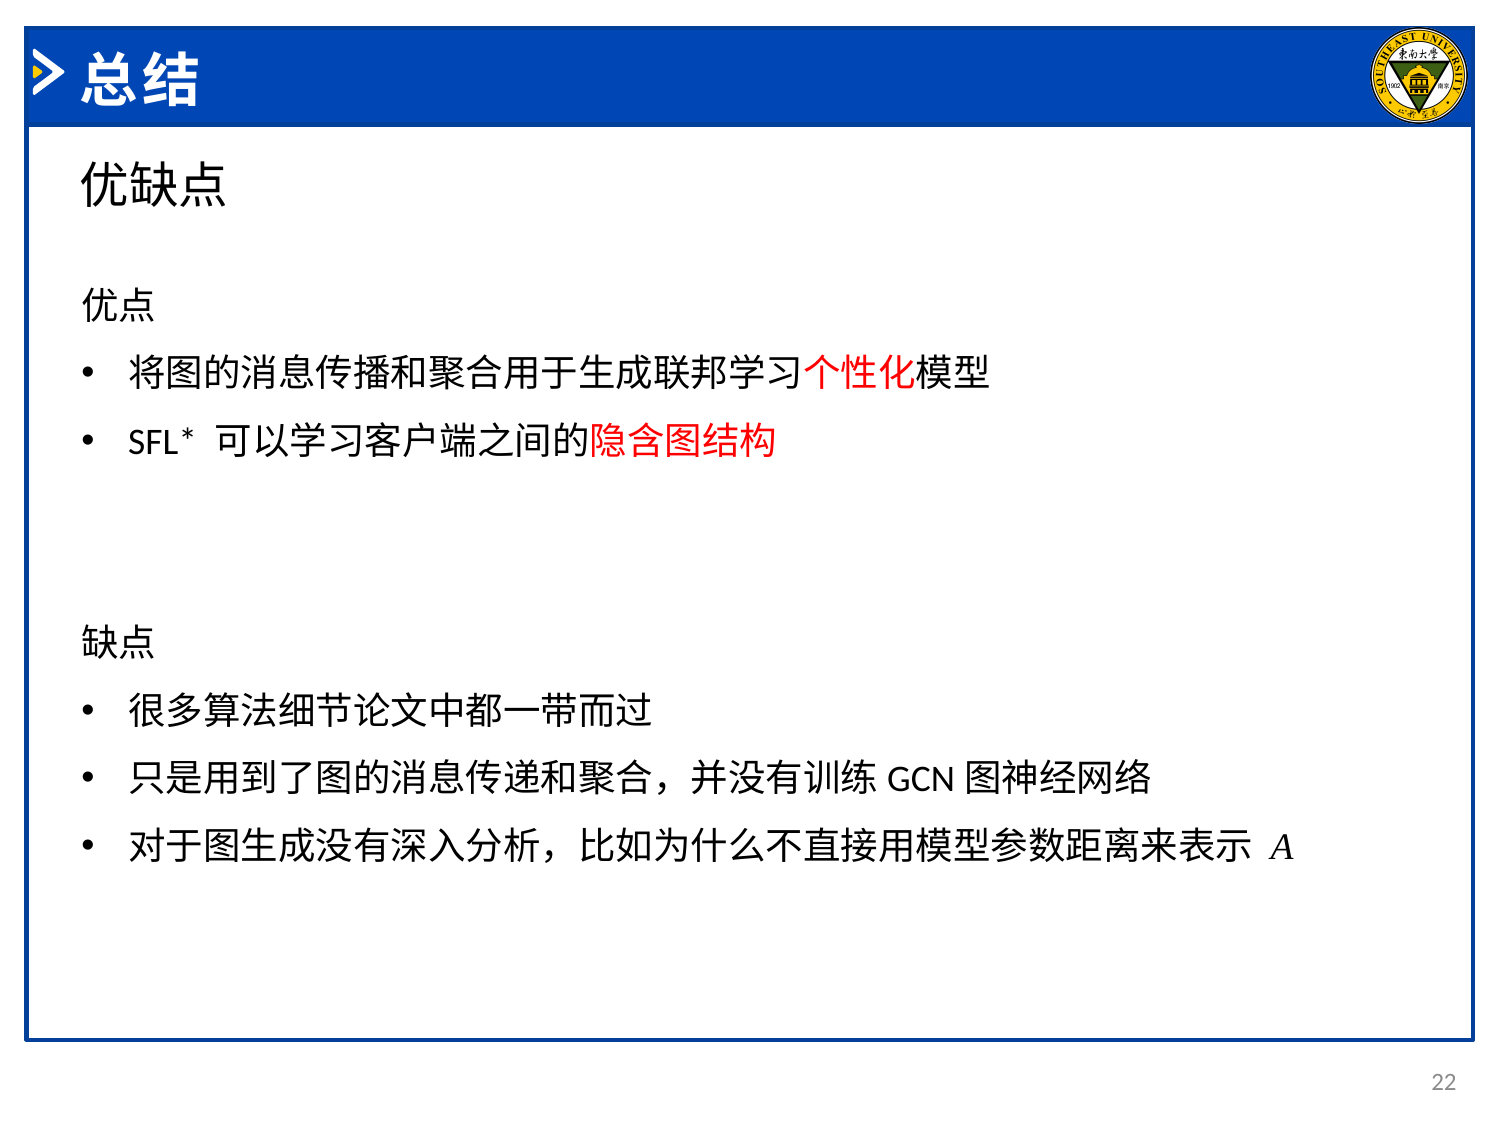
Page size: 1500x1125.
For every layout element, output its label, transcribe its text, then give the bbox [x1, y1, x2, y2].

title 总结 [64, 35, 1307, 122]
text_box 优点 将图的消息传播和聚合用于生成联邦学习个性化模型 SFL* 可以学习客户端之间的隐含图结构 缺点 很多算法细节论文中都一带而过 只是用到了图的消息传递和聚合，并没有训练GCN图神经网络 对于图生成没有深入分析，比如为什么不直接用模型参数距离来表示 A [66, 251, 1309, 875]
slide_number 22 [1382, 1051, 1472, 1111]
list 优缺点 [64, 146, 1468, 221]
picture [1370, 27, 1468, 124]
